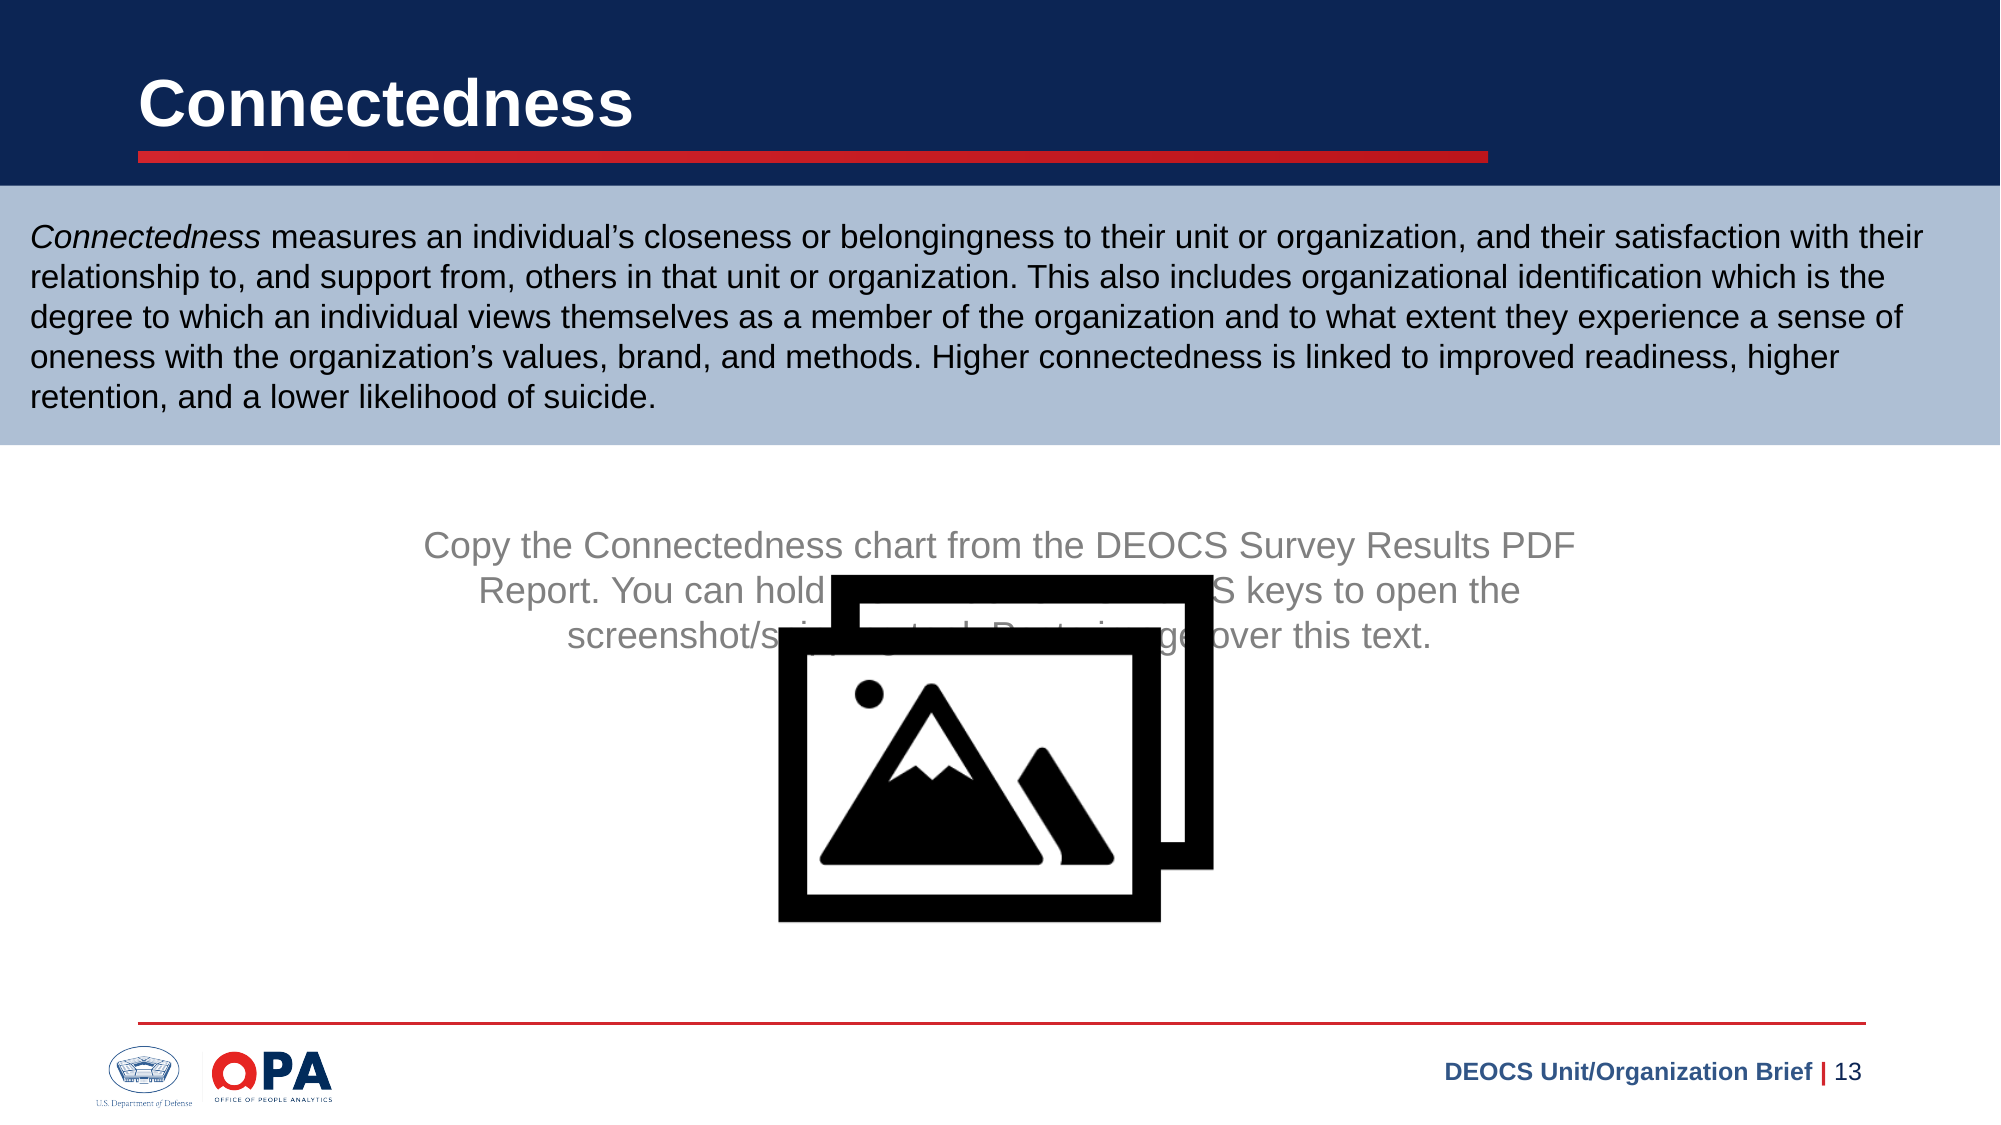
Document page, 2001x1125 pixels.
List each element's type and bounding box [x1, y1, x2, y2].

picture [769, 512, 1228, 971]
picture [87, 1037, 332, 1115]
